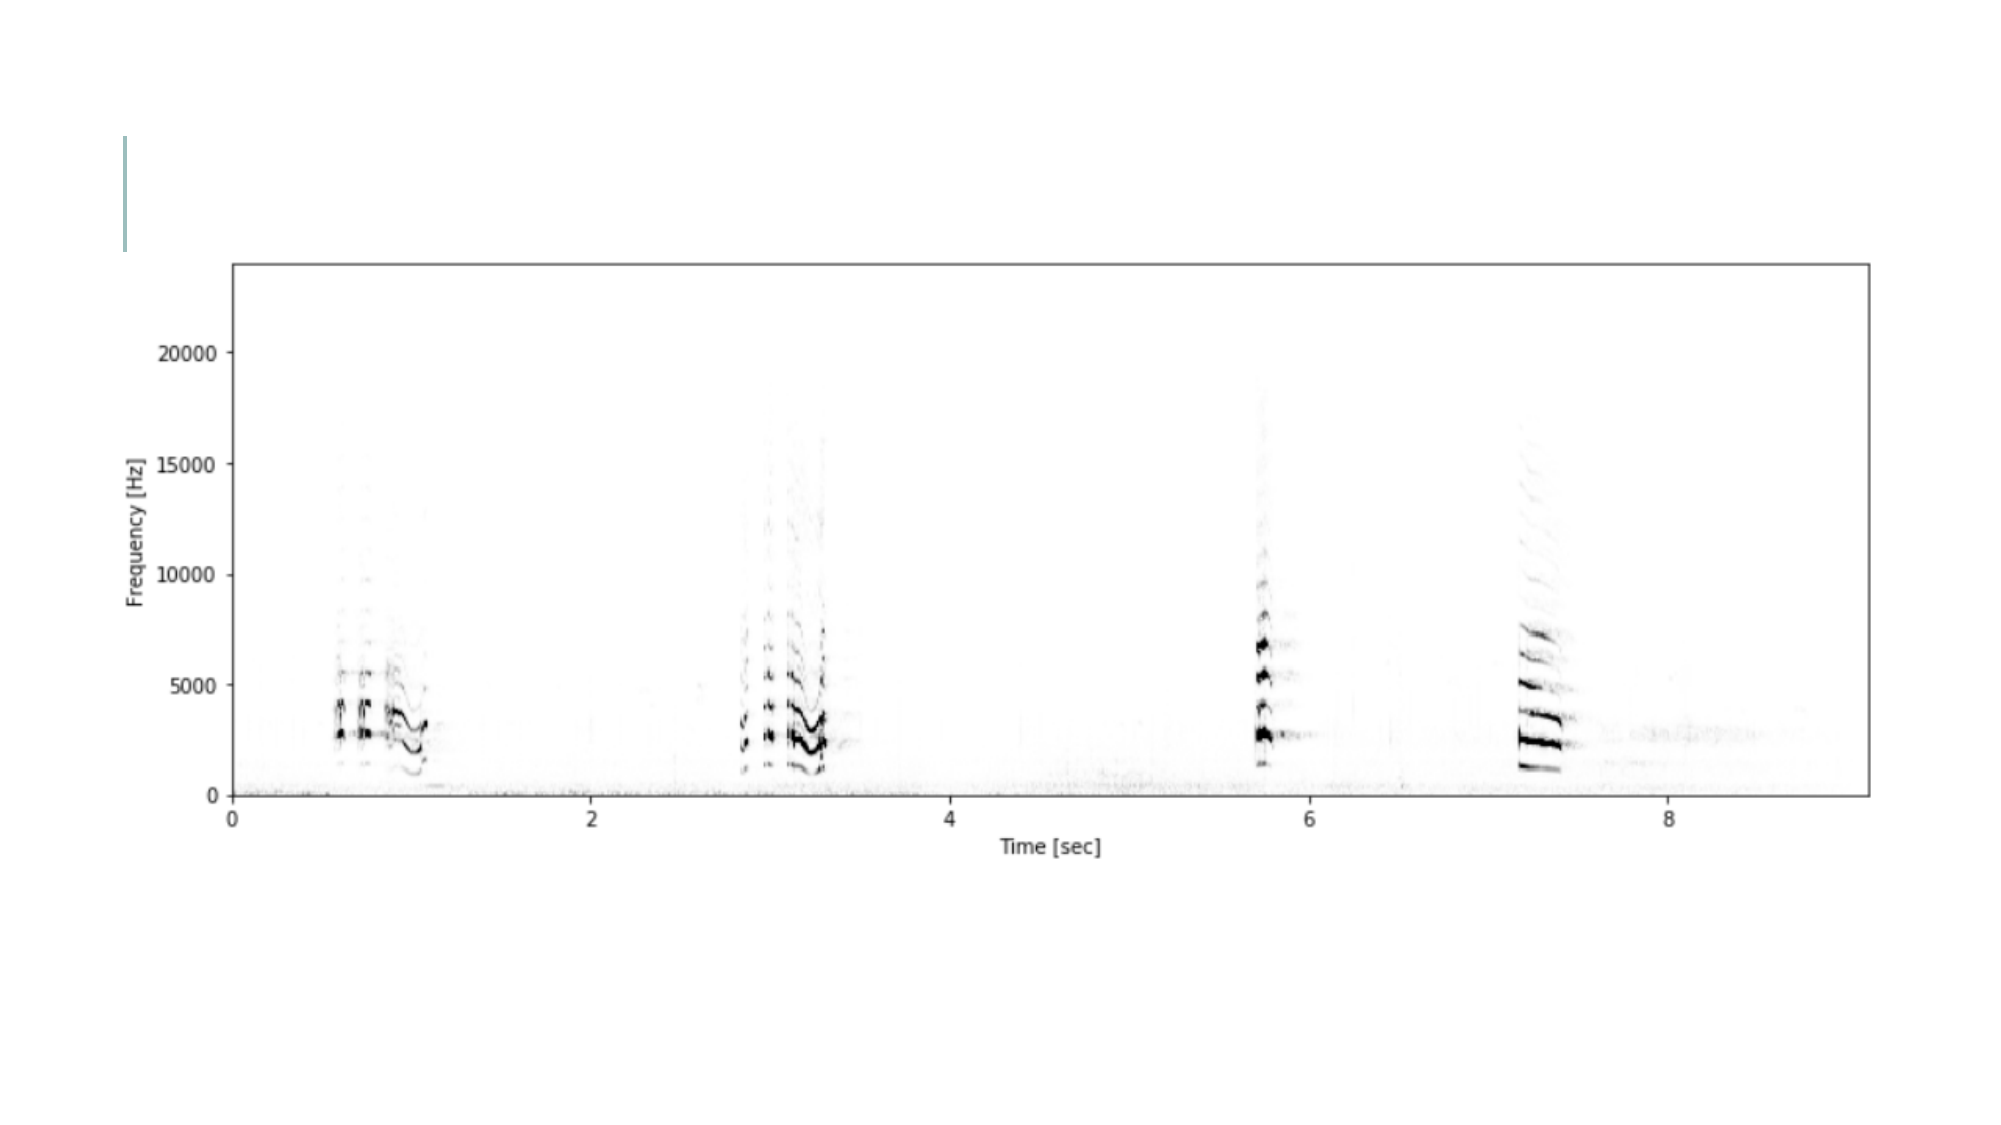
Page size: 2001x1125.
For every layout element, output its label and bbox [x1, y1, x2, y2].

picture [115, 252, 1885, 873]
